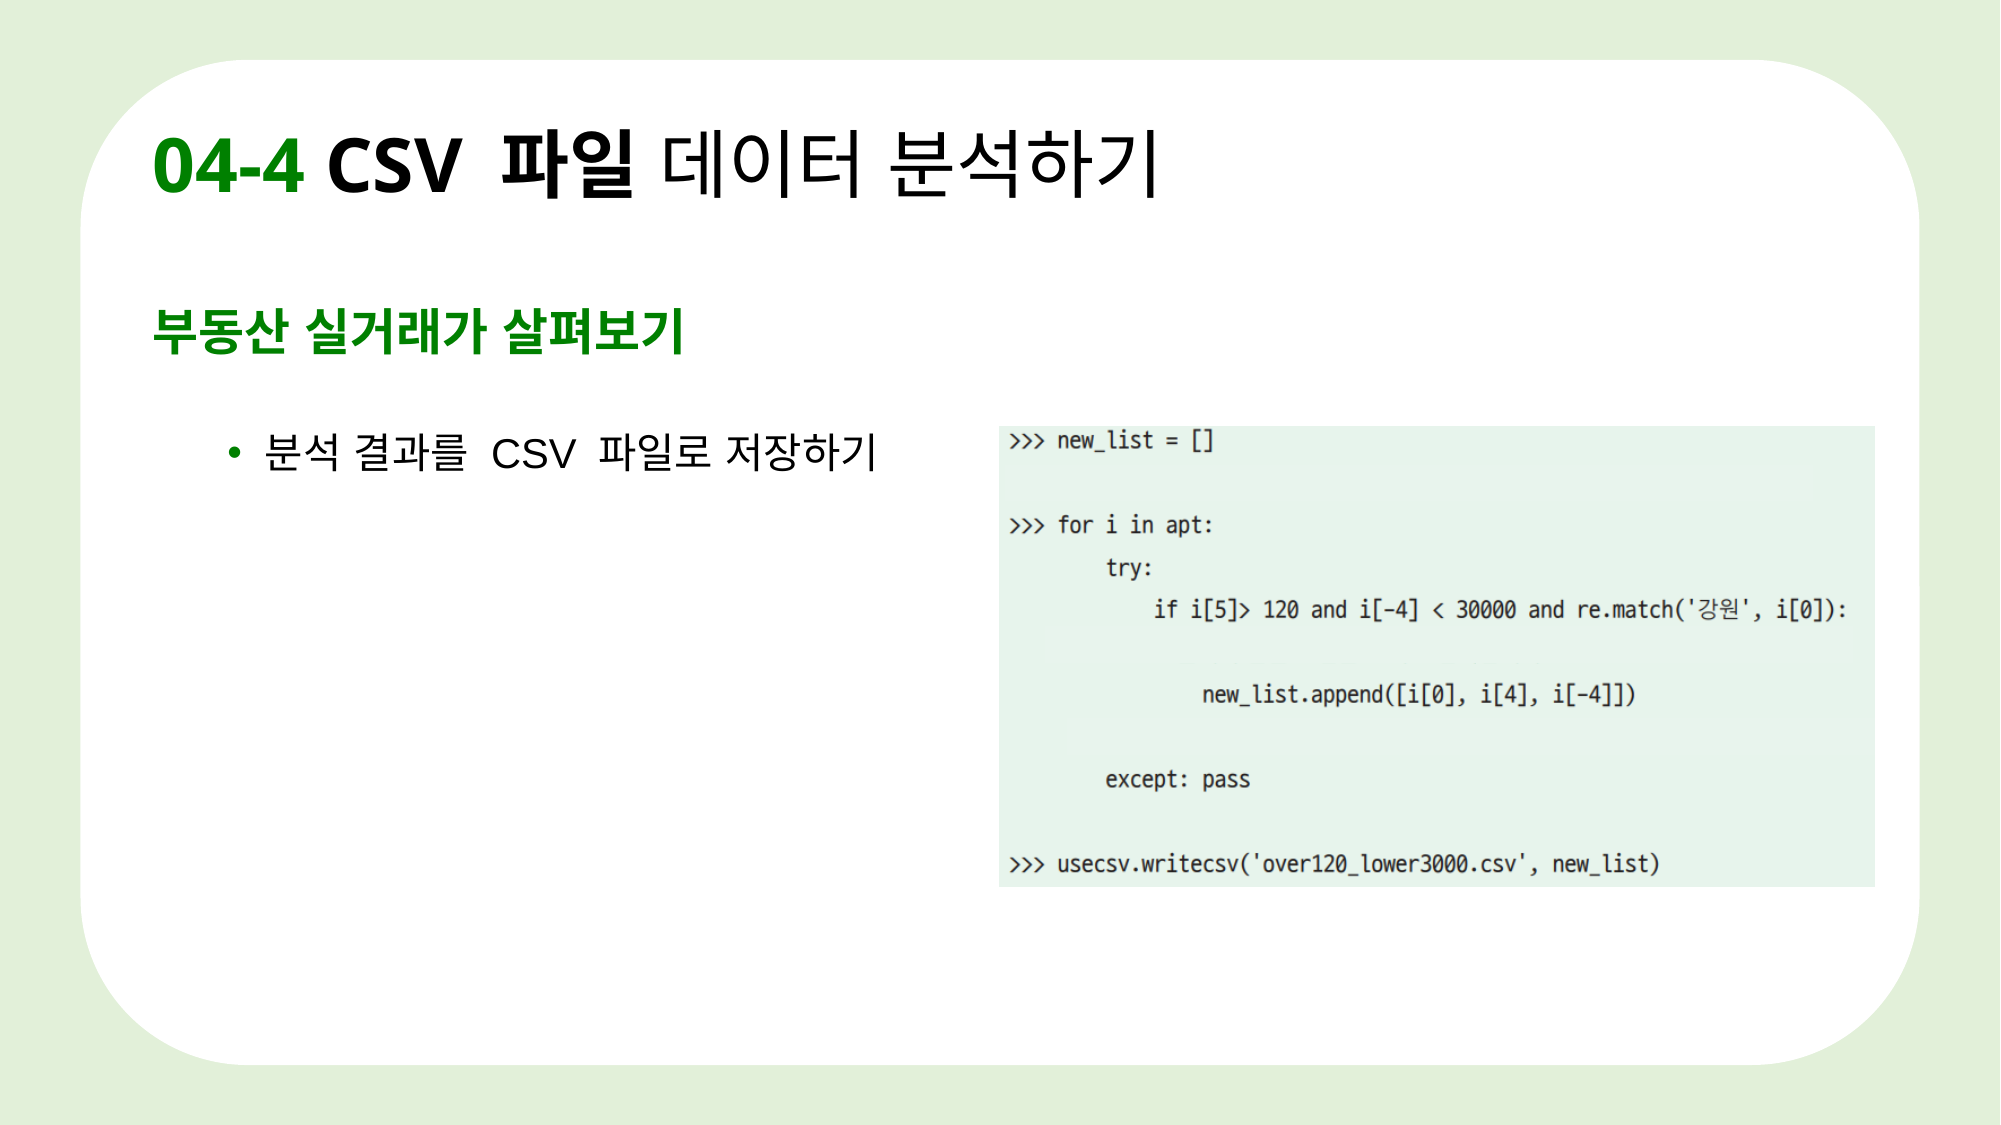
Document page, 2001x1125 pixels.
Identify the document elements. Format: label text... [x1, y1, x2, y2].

title 04-4 CSV 파일 데이터 분석하기 [137, 59, 1863, 278]
list 부동산 실거래가 살펴보기 분석 결과를 CSV 파일로 저장하기 [137, 299, 1863, 1014]
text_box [999, 426, 1875, 887]
